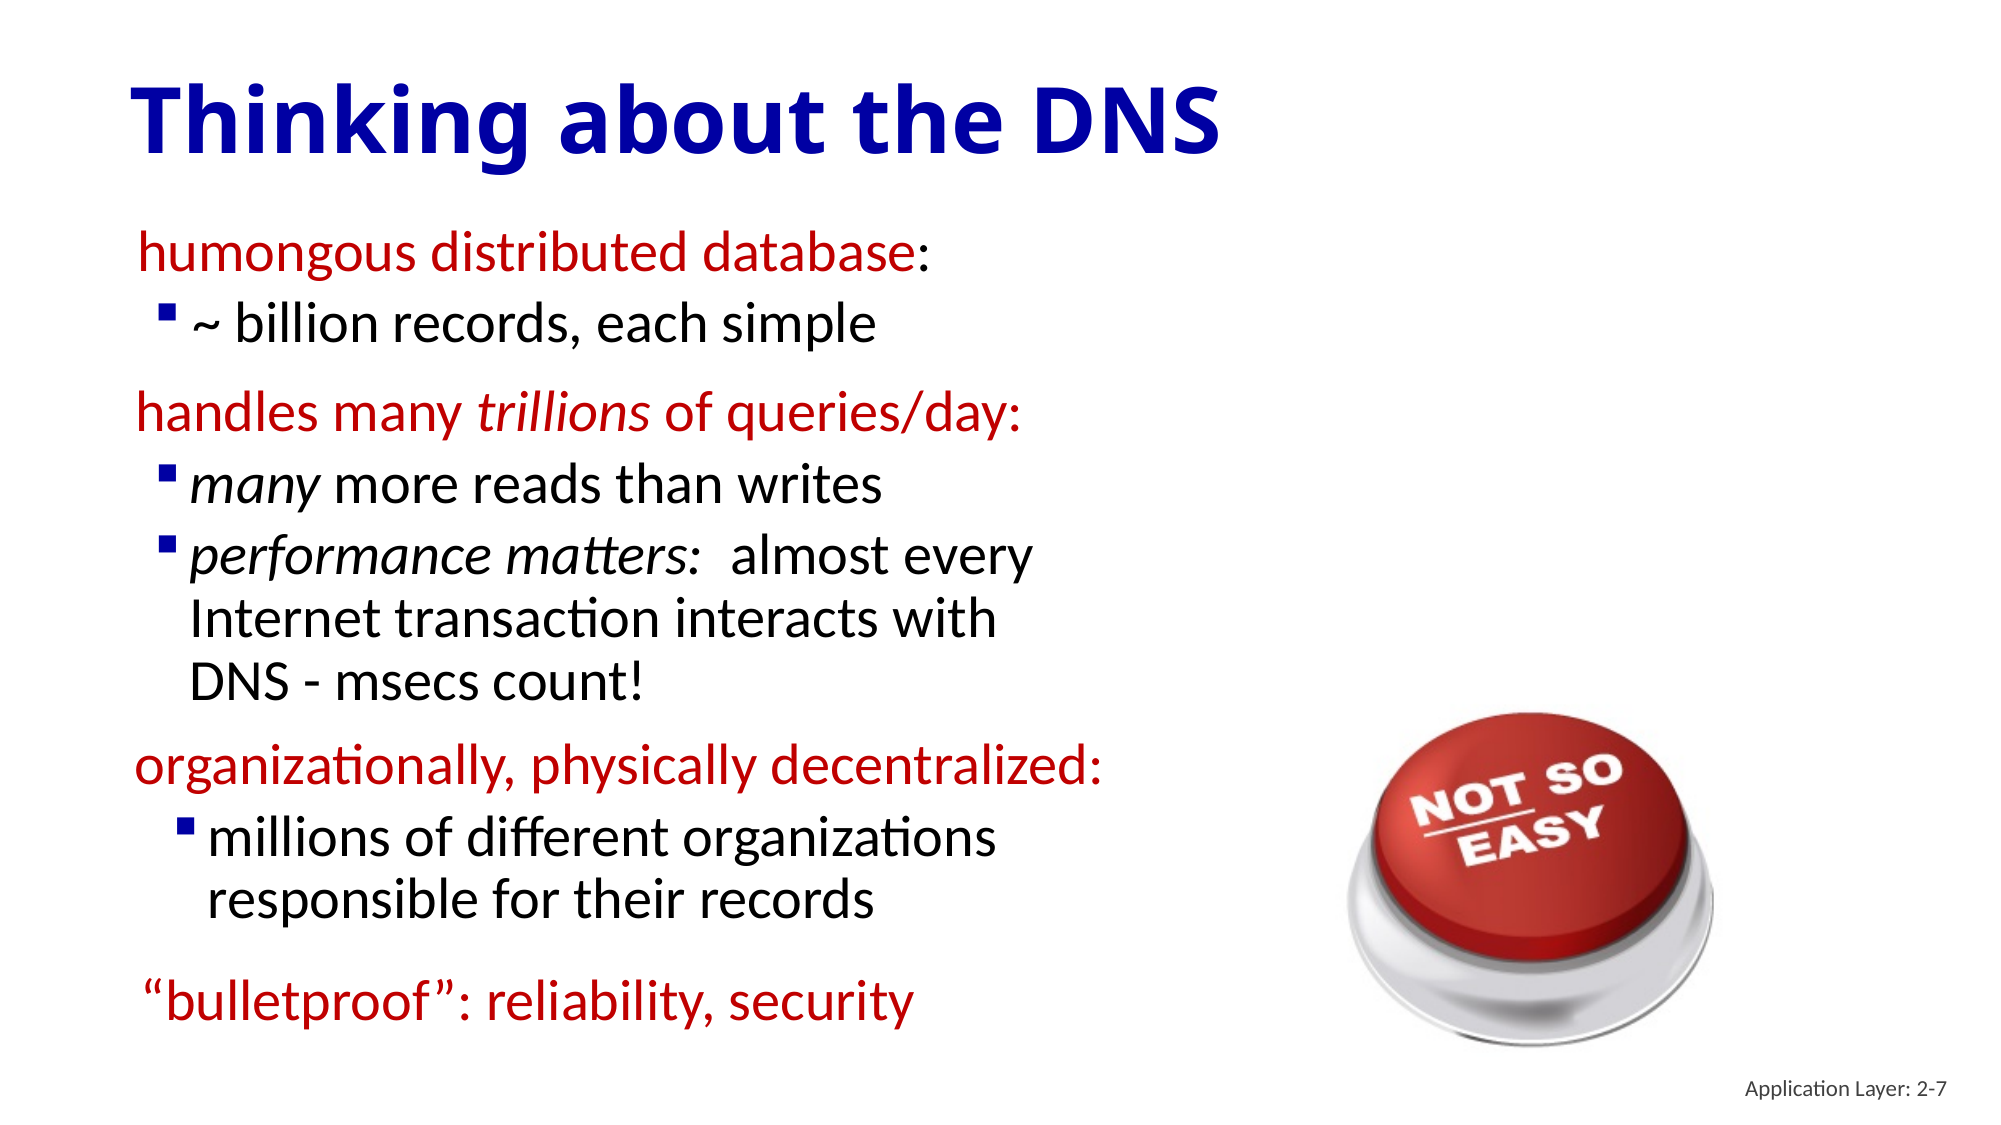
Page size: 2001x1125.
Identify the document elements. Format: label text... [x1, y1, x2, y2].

text_box organizationally, physically decentralized: millions of different organizations responsible for their records [117, 727, 1273, 950]
text_box handles many trillions of queries/day: many more reads than writes performance matters: almost every Internet transaction interacts with DNS - msecs count! [117, 374, 1098, 727]
text_box humongous distributed database: ~ billion records, each simple [120, 213, 1160, 387]
slide_number Application Layer: 2-7 [1512, 1056, 1963, 1117]
picture [1297, 679, 1780, 1082]
title Thinking about the DNS [114, 50, 1840, 197]
text_box “bulletproof”: reliability, security [123, 963, 1278, 1056]
